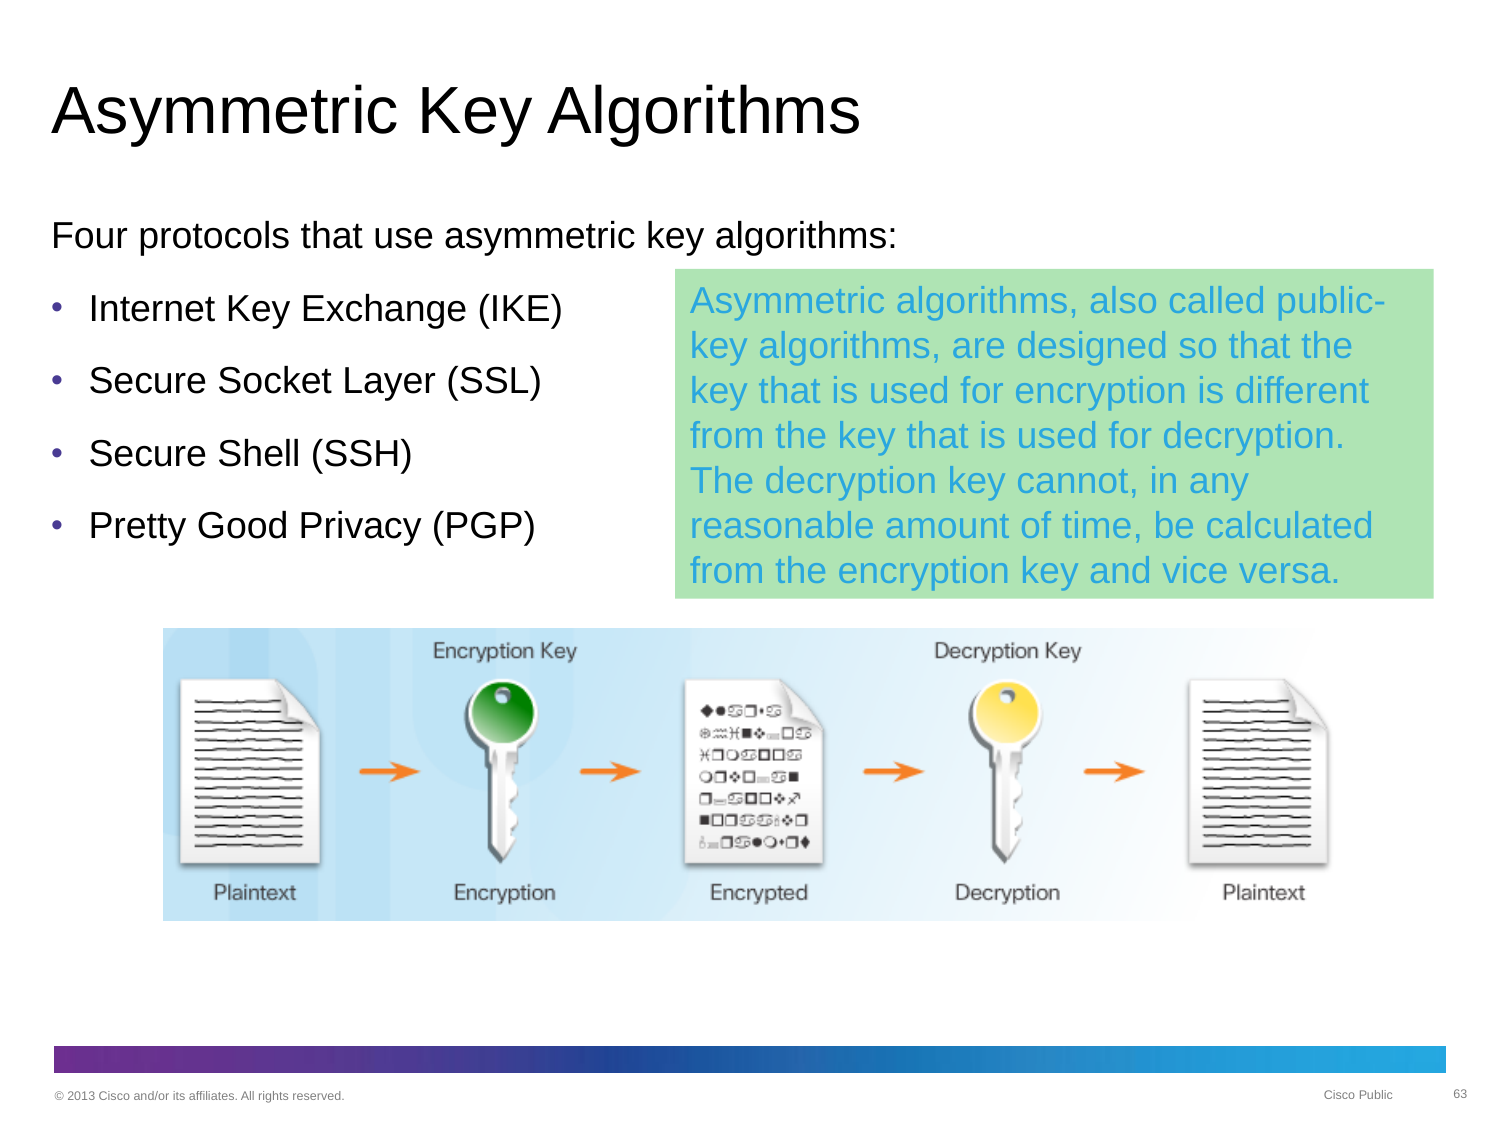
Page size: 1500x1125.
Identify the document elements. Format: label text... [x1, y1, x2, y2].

title Asymmetric Key Algorithms [37, 17, 1489, 155]
text_box Four protocols that use asymmetric key algorithms: Internet Key Exchange (IKE) Secure Socket Layer (SSL) Secure Shell (SSH) Pretty Good Privacy (PGP) [36, 206, 1434, 718]
picture [54, 1046, 1446, 1073]
text_box Asymmetric algorithms, also called public-key algorithms, are designed so that the key that is used for encryption is different from the key that is used for decryption. The decryption key cannot, in any reasonable amount of time, be calculated from the encryption key and vice versa. [675, 268, 1434, 599]
picture [163, 627, 1337, 921]
